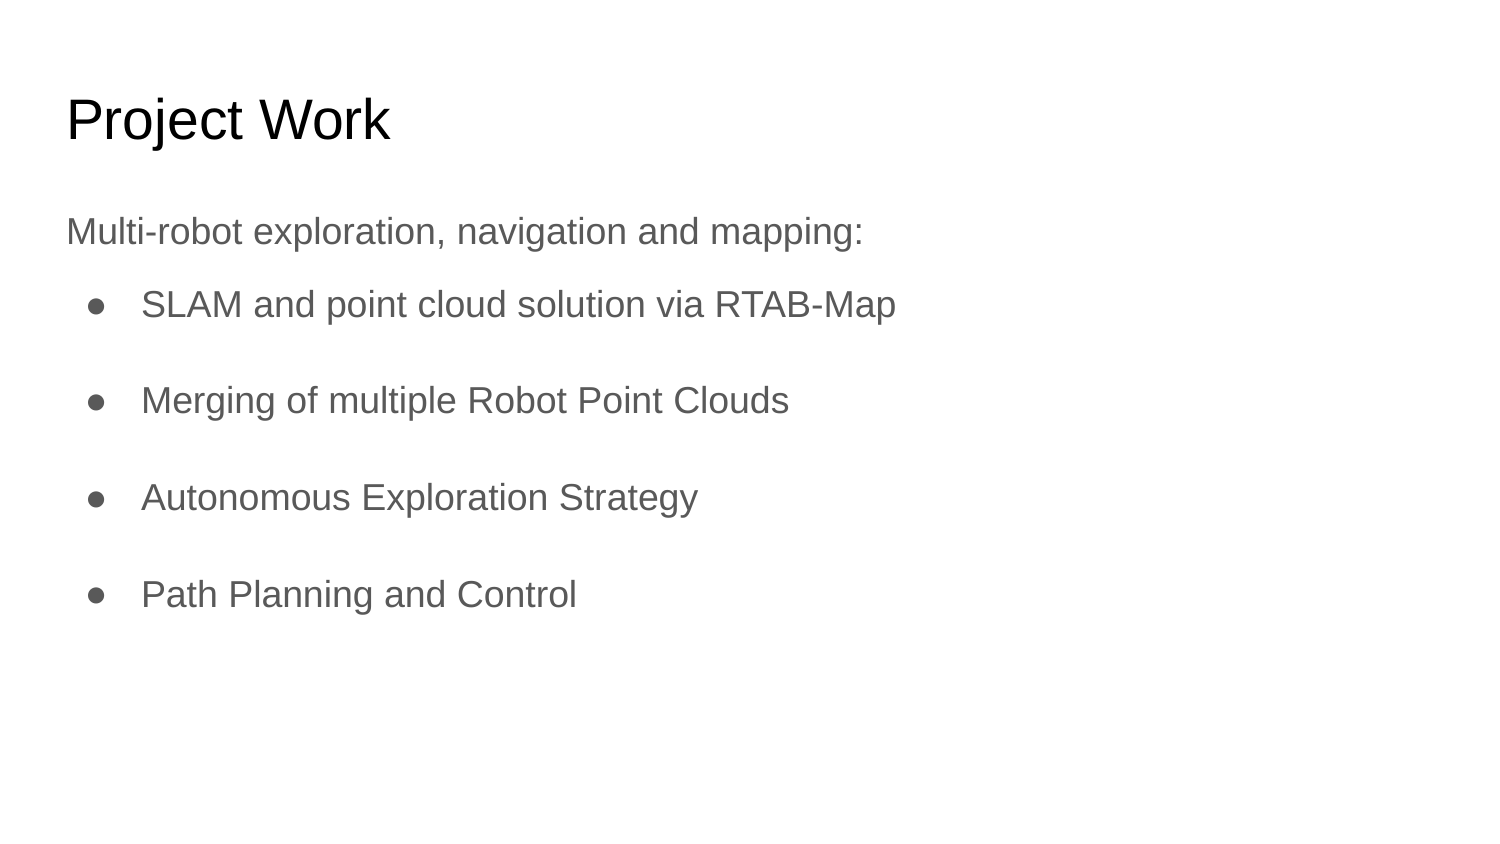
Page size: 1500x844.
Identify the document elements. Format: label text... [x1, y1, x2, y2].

title Project Work [51, 72, 1449, 167]
list Multi-robot exploration, navigation and mapping: SLAM and point cloud solution via RTAB-Map Merging of multiple Robot Point Clouds Autonomous Exploration Strategy Path Planning and Control [51, 189, 1449, 750]
